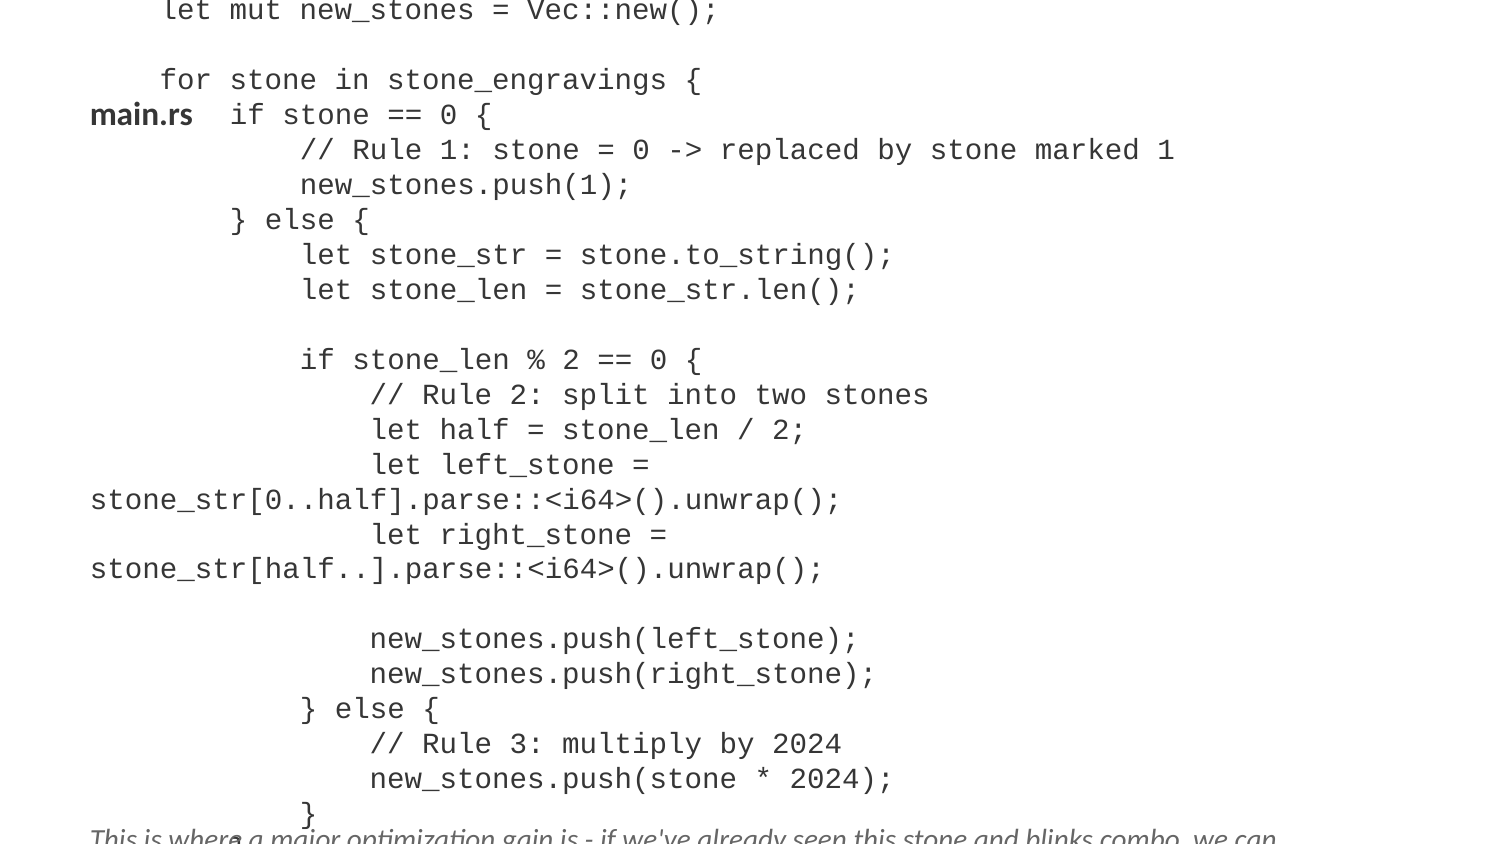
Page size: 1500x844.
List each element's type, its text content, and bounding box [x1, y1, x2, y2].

text_box main.rs [74, 74, 1425, 150]
text_box This is where a major optimization gain is - if we've already seen this stone and blinks combo, we can immediately return the count that this number of blinks results in for this stone! [74, 794, 1425, 844]
text_box use std::collections::HashMap; use std::fs::File; use std::io::{self, BufRead, BufReader}; use std::path::Path; type MemoKey = (i64, usize); // (stone_value, blinks_remaining) type MemoMap = HashMap<MemoKey, usize>; fn read_lines_as_int_arrays<P>(filename: P, sep: &str) -> io::Result<Vec<Vec<i32>>> where P: AsRef<Path>, { let file = File::open(filename)?; let reader = BufReader::new(file); let lines: Vec<Result<String, io::Error>> = reader.lines().collect(); let mut int_arrays: Vec<Vec<i32>> = Vec::new(); // split each line by the passed in sep and parse each element as an integer for line in lines { let line: String = line?; let int_array: Vec<i32> = line.split(sep).map(|x| x.parse::<i32>().unwrap()).collect(); int_arrays.push(int_array); } Ok(int_arrays) } fn main() { run_part_one(); } // First, let's implement a naive solution for Part 1 fn execute_blink(stone_engravings: Vec<i64>) -> Vec<i64> { let mut new_stones = Vec::new(); for stone in stone_engravings { if stone == 0 { // Rule 1: stone = 0 -> replaced by stone marked 1 new_stones.push(1); } else { let stone_str = stone.to_string(); let stone_len = stone_str.len(); if stone_len % 2 == 0 { // Rule 2: split into two stones let half = stone_len / 2; let left_stone = stone_str[0..half].parse::<i64>().unwrap(); let right_stone = stone_str[half..].parse::<i64>().unwrap(); new_stones.push(left_stone); new_stones.push(right_stone); } else { // Rule 3: multiply by 2024 new_stones.push(stone * 2024); } } } new_stones } pub fn run_part_one() -> std::io::Result<()> { let input = read_lines_as_int_arrays("src/day_11/input.txt", "")?; let initial_stone_engravings: Vec<i64> = input[0].iter().map(|&x| x as i64).collect(); let mut stone_engravings = initial_stone_engravings.clone(); for _ in 0..25 { stone_engravings = execute_blink(stone_engravings); } println!("Count of stones after 25 blinks: {}", stone_engravings.len()); Ok(()) } fn count_stones_recursive(stone: i64, blinks: usize, memo: &mut MemoMap) -> usize { if blinks == 0 { return 1; } let key = (stone, blinks); if let Some(&count) = memo.get(&key) { return count; } let result = if stone == 0 { count_stones_recursive(1, blinks - 1, memo) } else { let digit_count = stone.to_string().len(); if digit_count % 2 == 0 { let stone_str = stone.to_string(); let half = digit_count / 2; let left = stone_str[..half].parse::<i64>().unwrap(); let right = stone_str[half..].parse::<i64>().unwrap(); count_stones_recursive(left, blinks - 1, memo) + count_stones_recursive(right, blinks - 1, memo) } else { [74, 179, 1425, 780]
